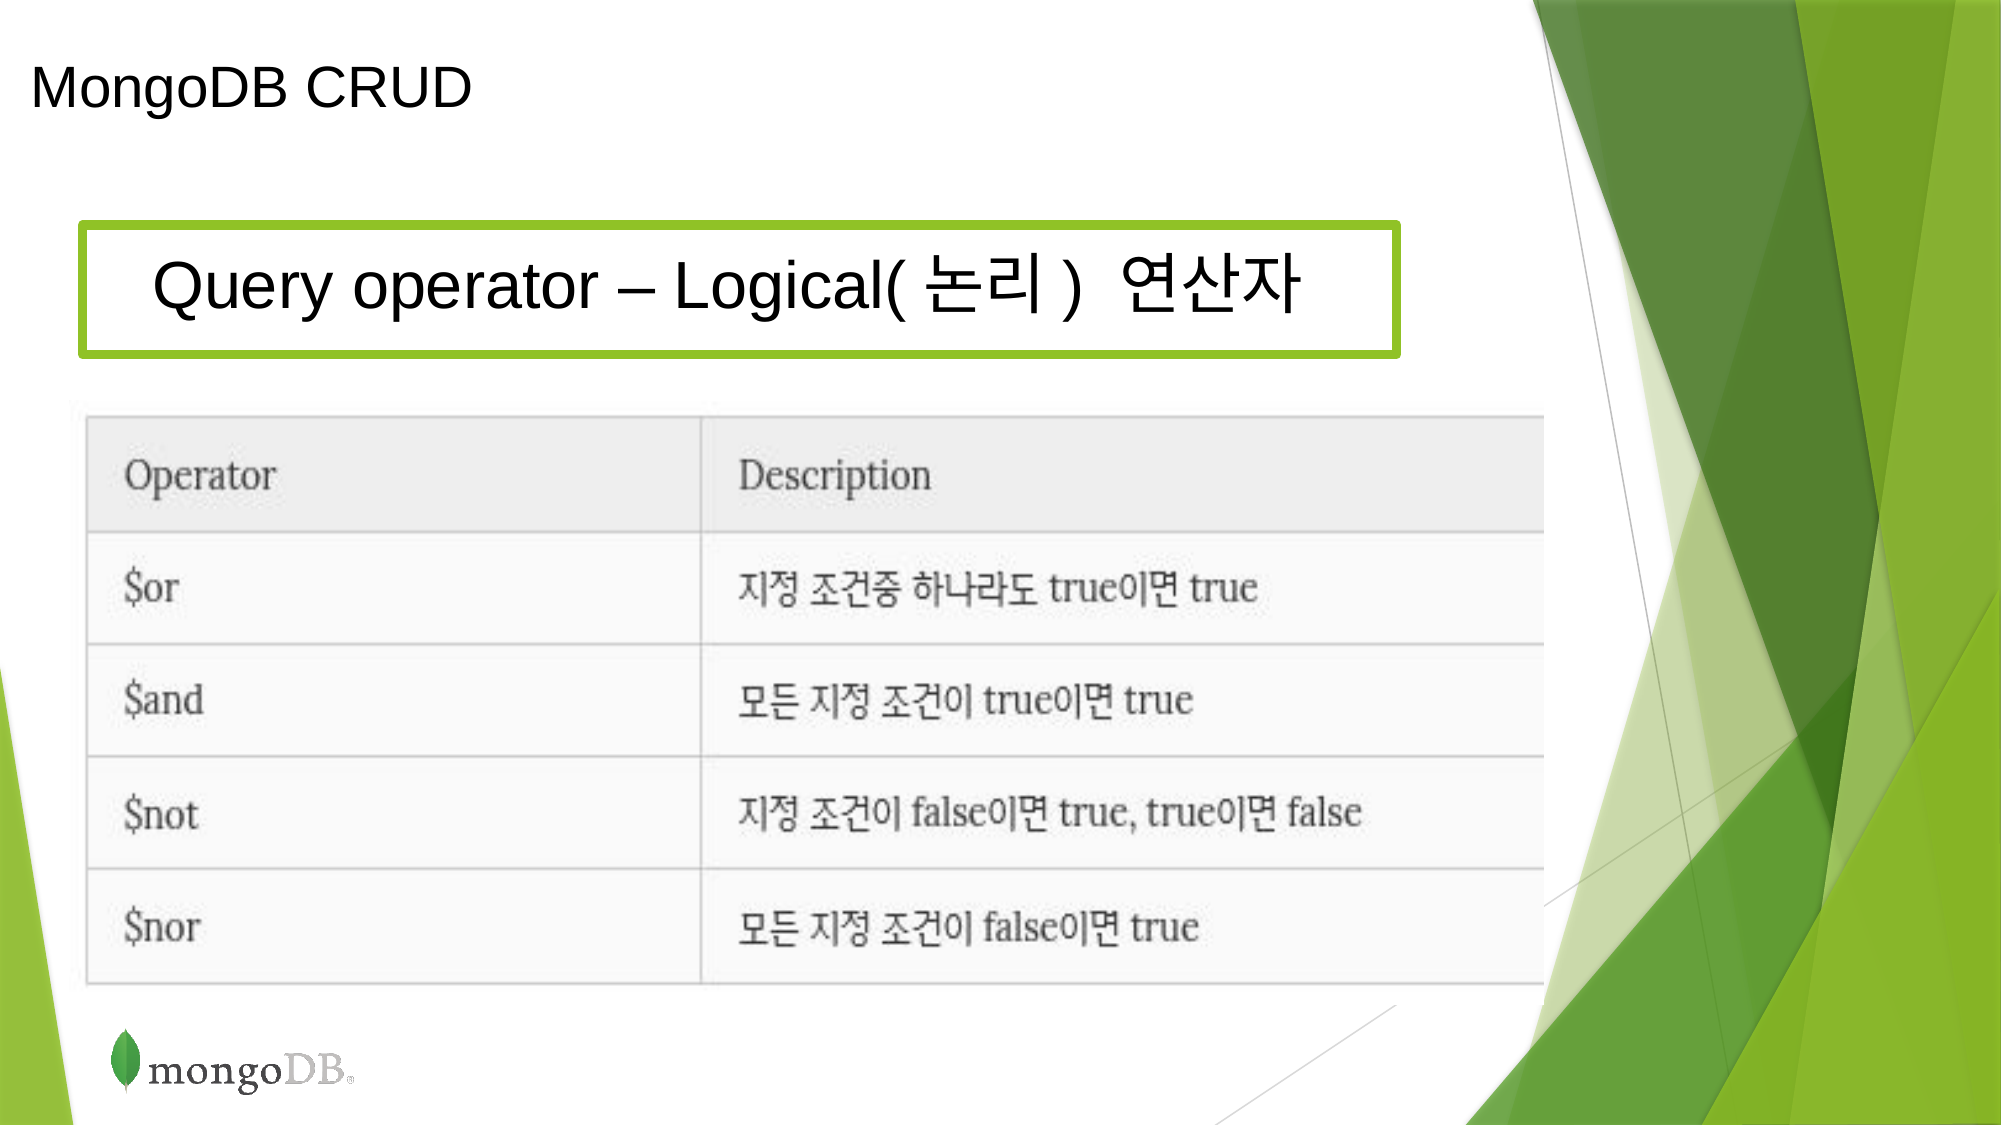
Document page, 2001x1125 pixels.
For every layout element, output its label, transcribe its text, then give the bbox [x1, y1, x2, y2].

picture [110, 1028, 354, 1096]
text_box [81, 223, 1398, 356]
text_box MongoDB CRUD [15, 41, 704, 170]
picture [68, 400, 1545, 1006]
